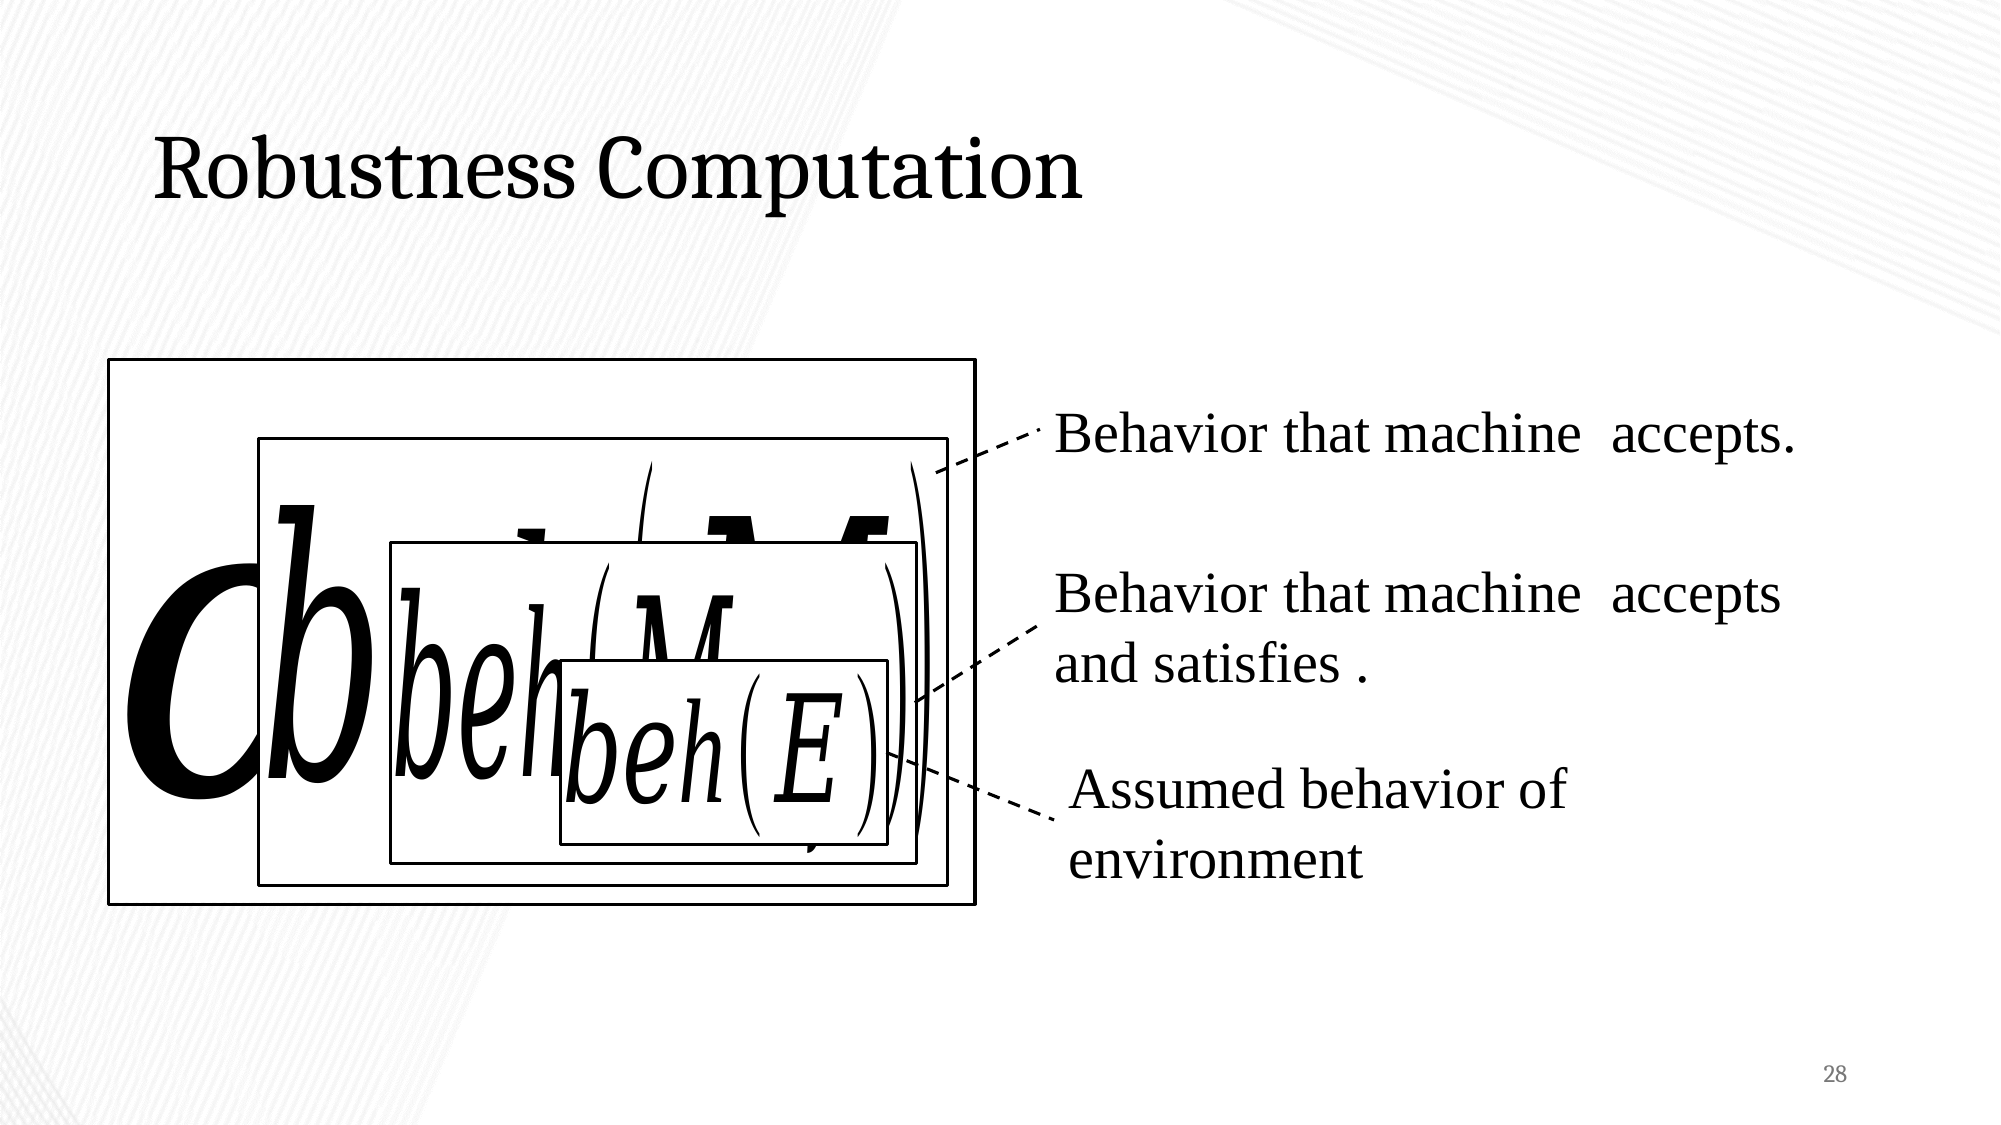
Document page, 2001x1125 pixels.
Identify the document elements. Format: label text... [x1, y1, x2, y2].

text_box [914, 624, 1041, 704]
slide_number 28 [1412, 1042, 1863, 1103]
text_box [885, 751, 1055, 822]
title Robustness Computation [137, 59, 1863, 278]
picture [0, 0, 2001, 1125]
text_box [935, 429, 1041, 474]
